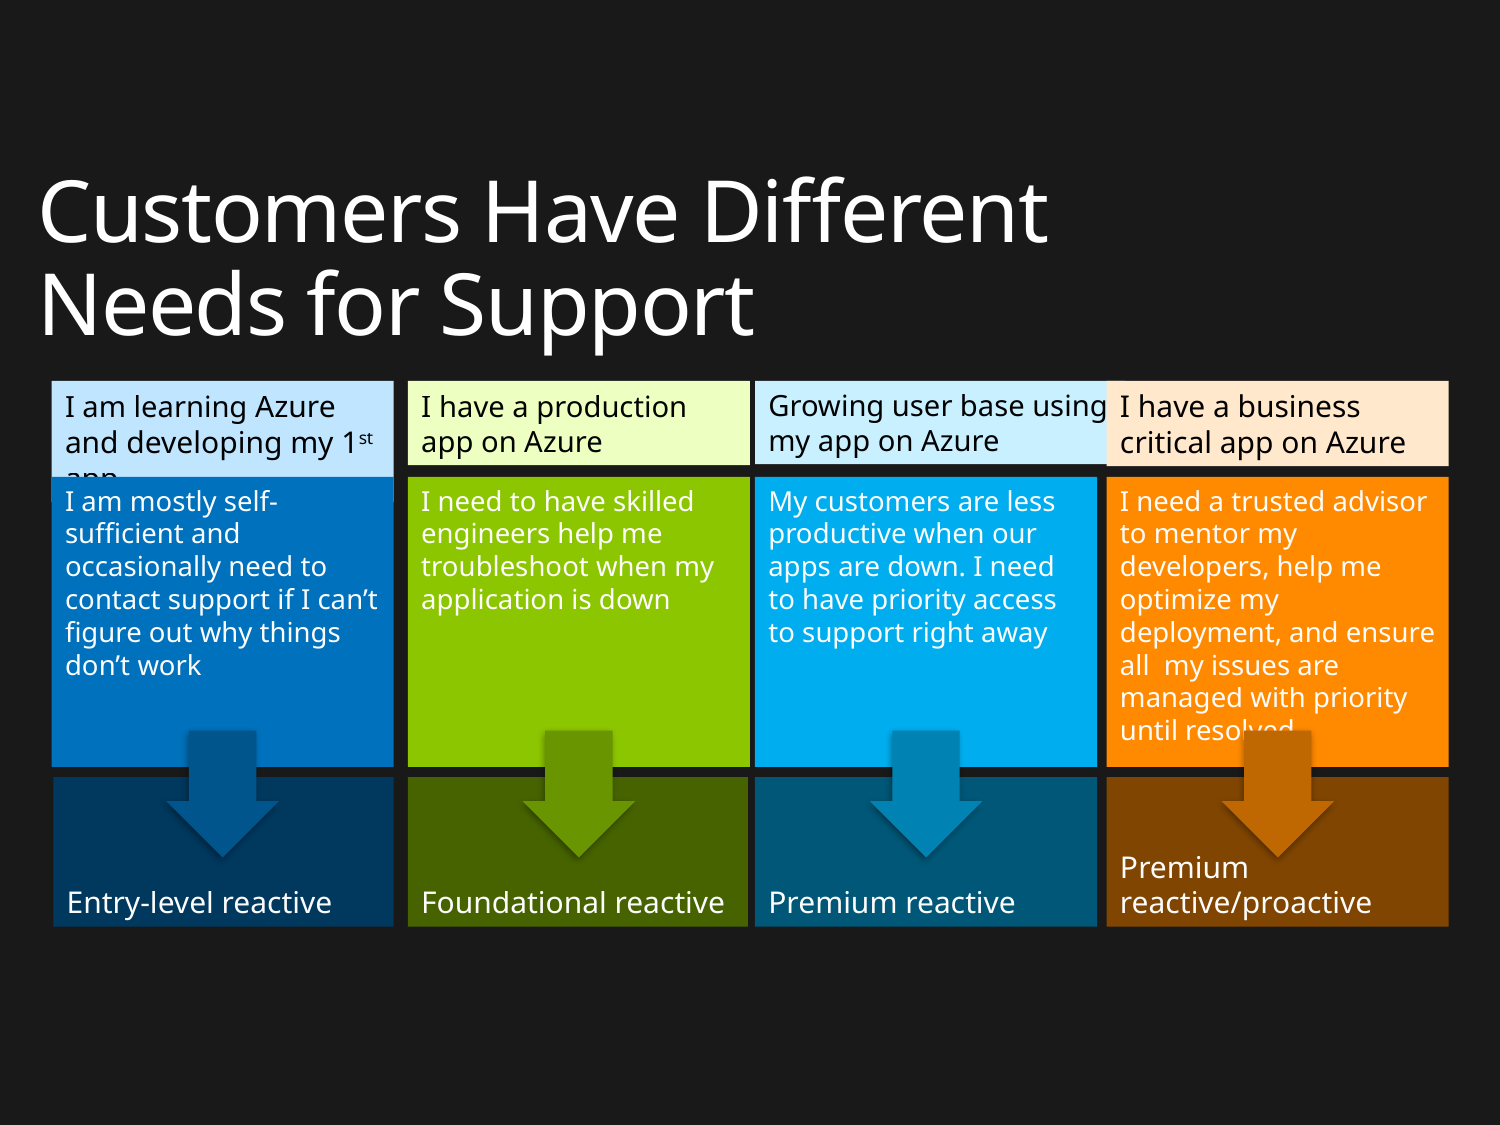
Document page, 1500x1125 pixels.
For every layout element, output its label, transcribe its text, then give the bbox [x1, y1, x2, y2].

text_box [51, 380, 394, 927]
title Customers Have Different Needs for Support [37, 168, 1388, 357]
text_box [407, 380, 751, 927]
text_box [754, 380, 1105, 927]
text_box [1106, 380, 1450, 927]
